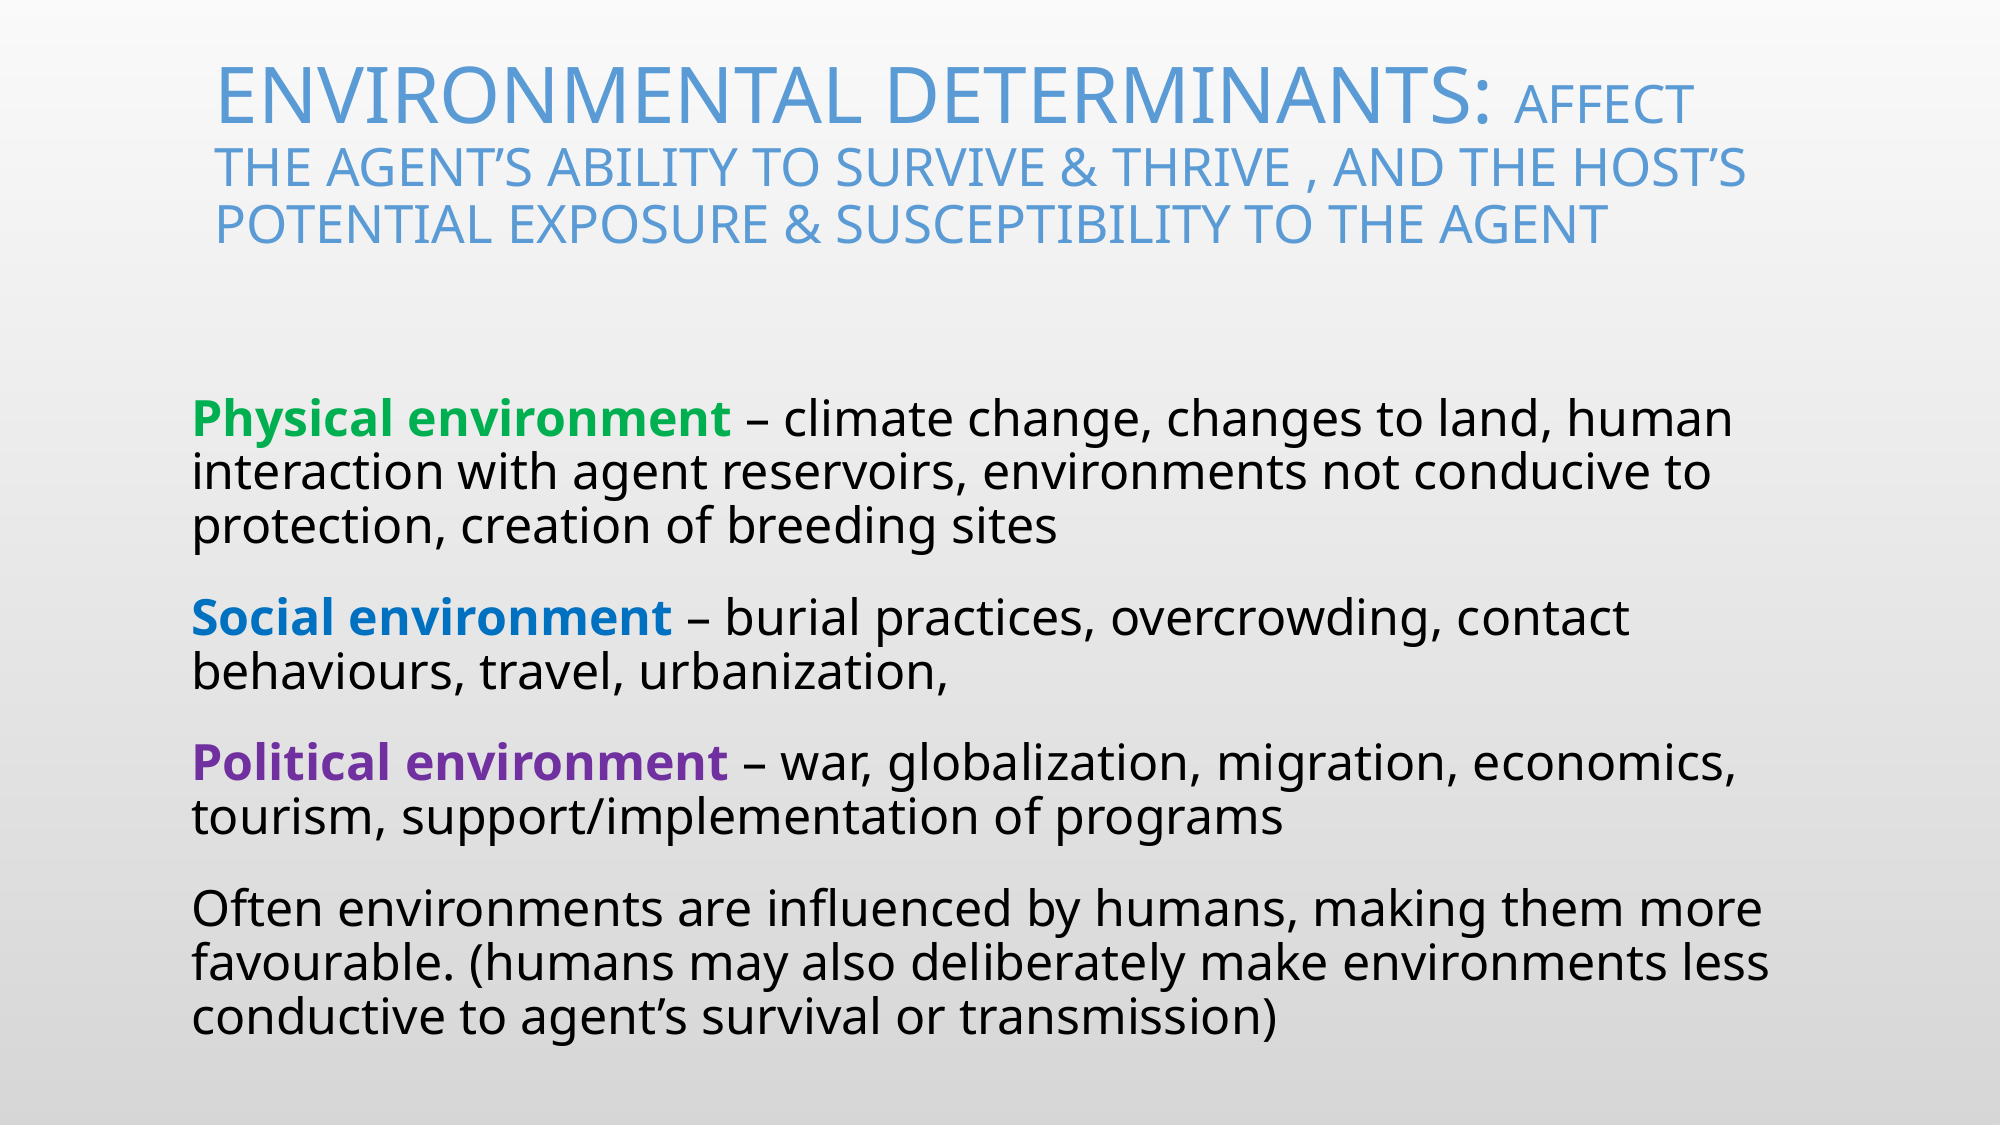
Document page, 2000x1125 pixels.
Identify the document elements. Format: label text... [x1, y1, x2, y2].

list Physical environment – climate change, changes to land, human interaction with agent reservoirs, environments not conducive to protection, creation of breeding sites Social environment – burial practices, overcrowding, contact behaviours, travel, urbanization, Political environment – war, globalization, migration, economics, tourism, support/implementation of programs Often environments are influenced by humans, making them more favourable. (humans may also deliberately make environments less conductive to agent’s survival or transmission) [168, 385, 1831, 1125]
title Environmental determinants: affect the agent’s ability to survive & thrive , and the host’s potential exposure & susceptibility to the agent [199, 45, 1800, 263]
